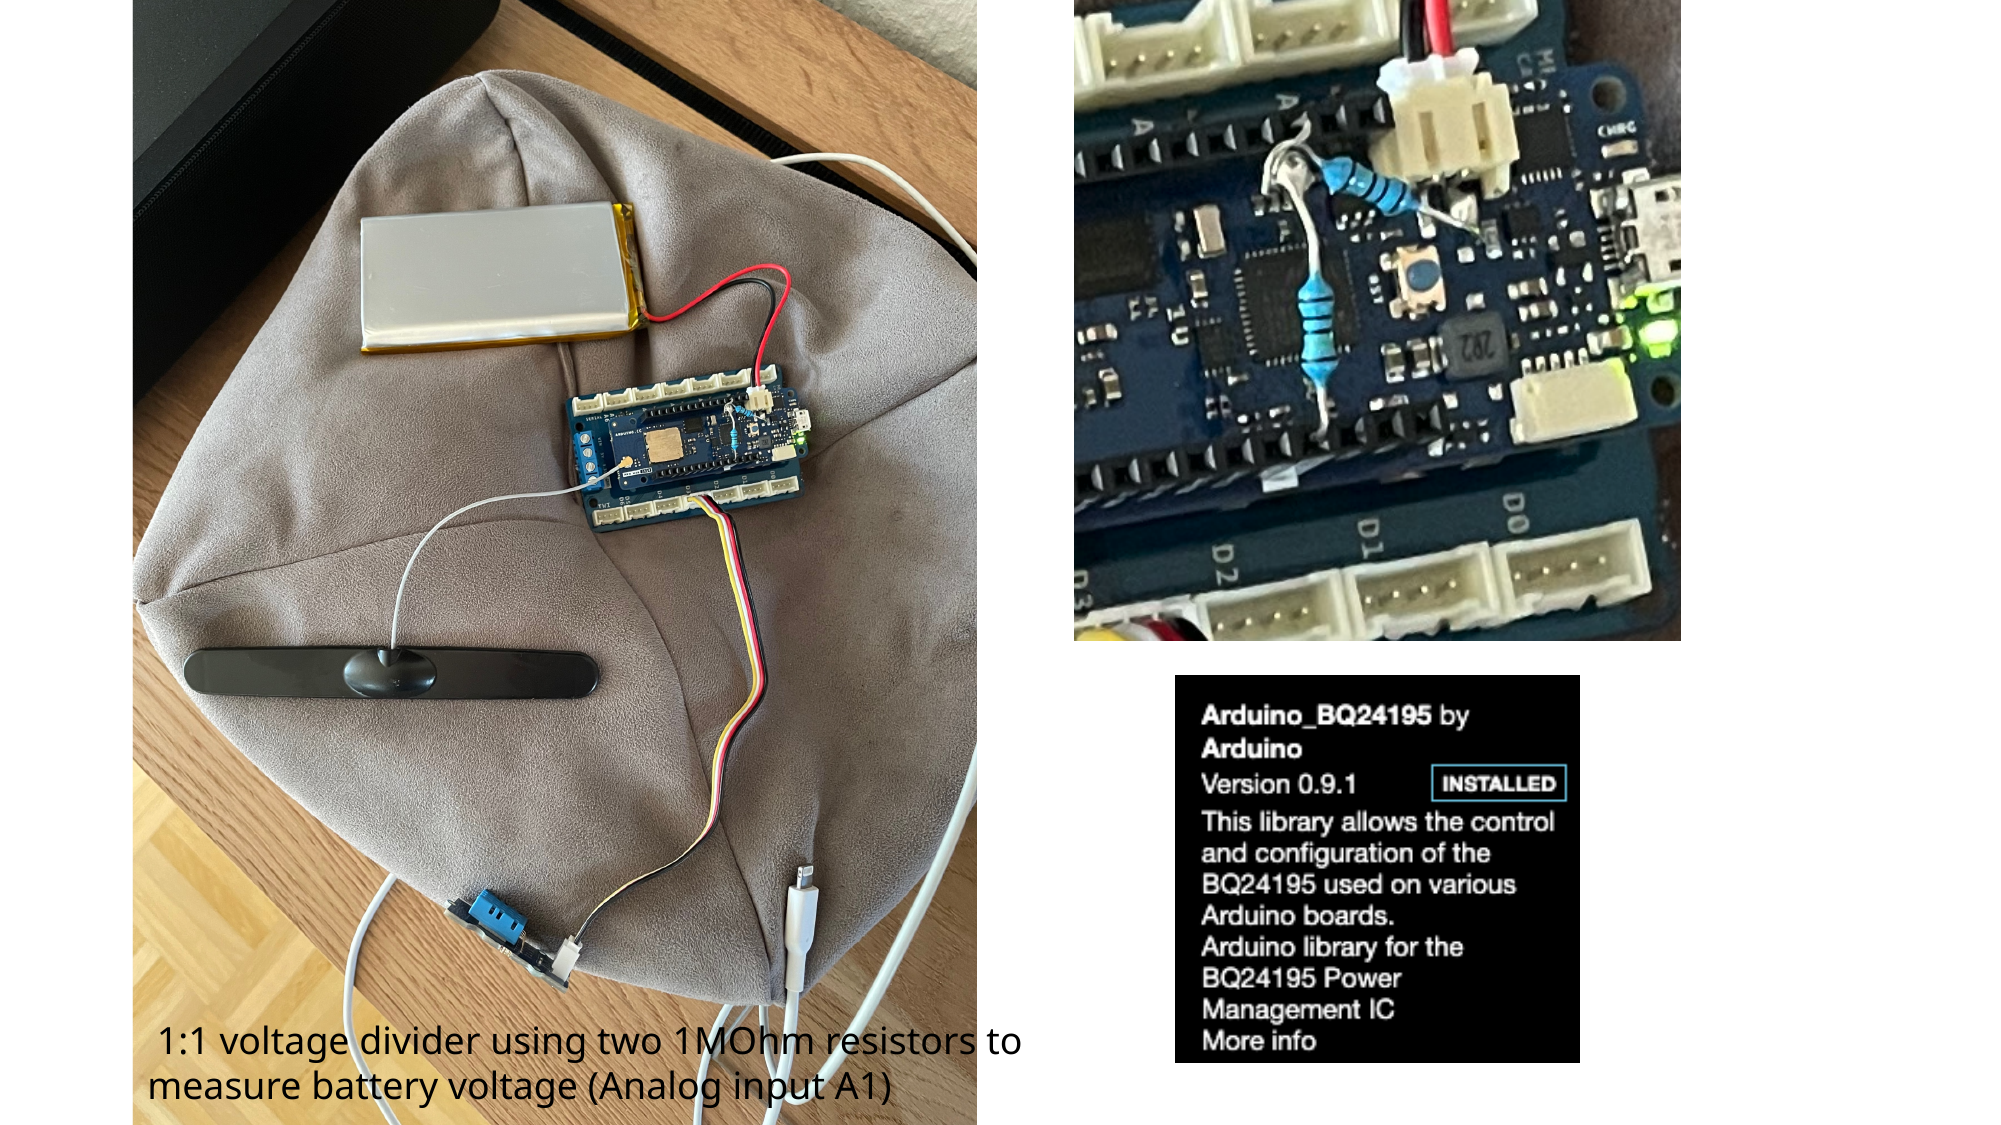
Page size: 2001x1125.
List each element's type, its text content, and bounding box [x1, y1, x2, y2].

picture [133, 1115, 977, 1124]
text_box 1:1 voltage divider using two 1MOhm resistors to measure battery voltage (Analog input A1) [132, 1009, 1133, 1115]
picture [1175, 675, 1580, 1063]
picture [0, 0, 1681, 1009]
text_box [682, 358, 1058, 528]
